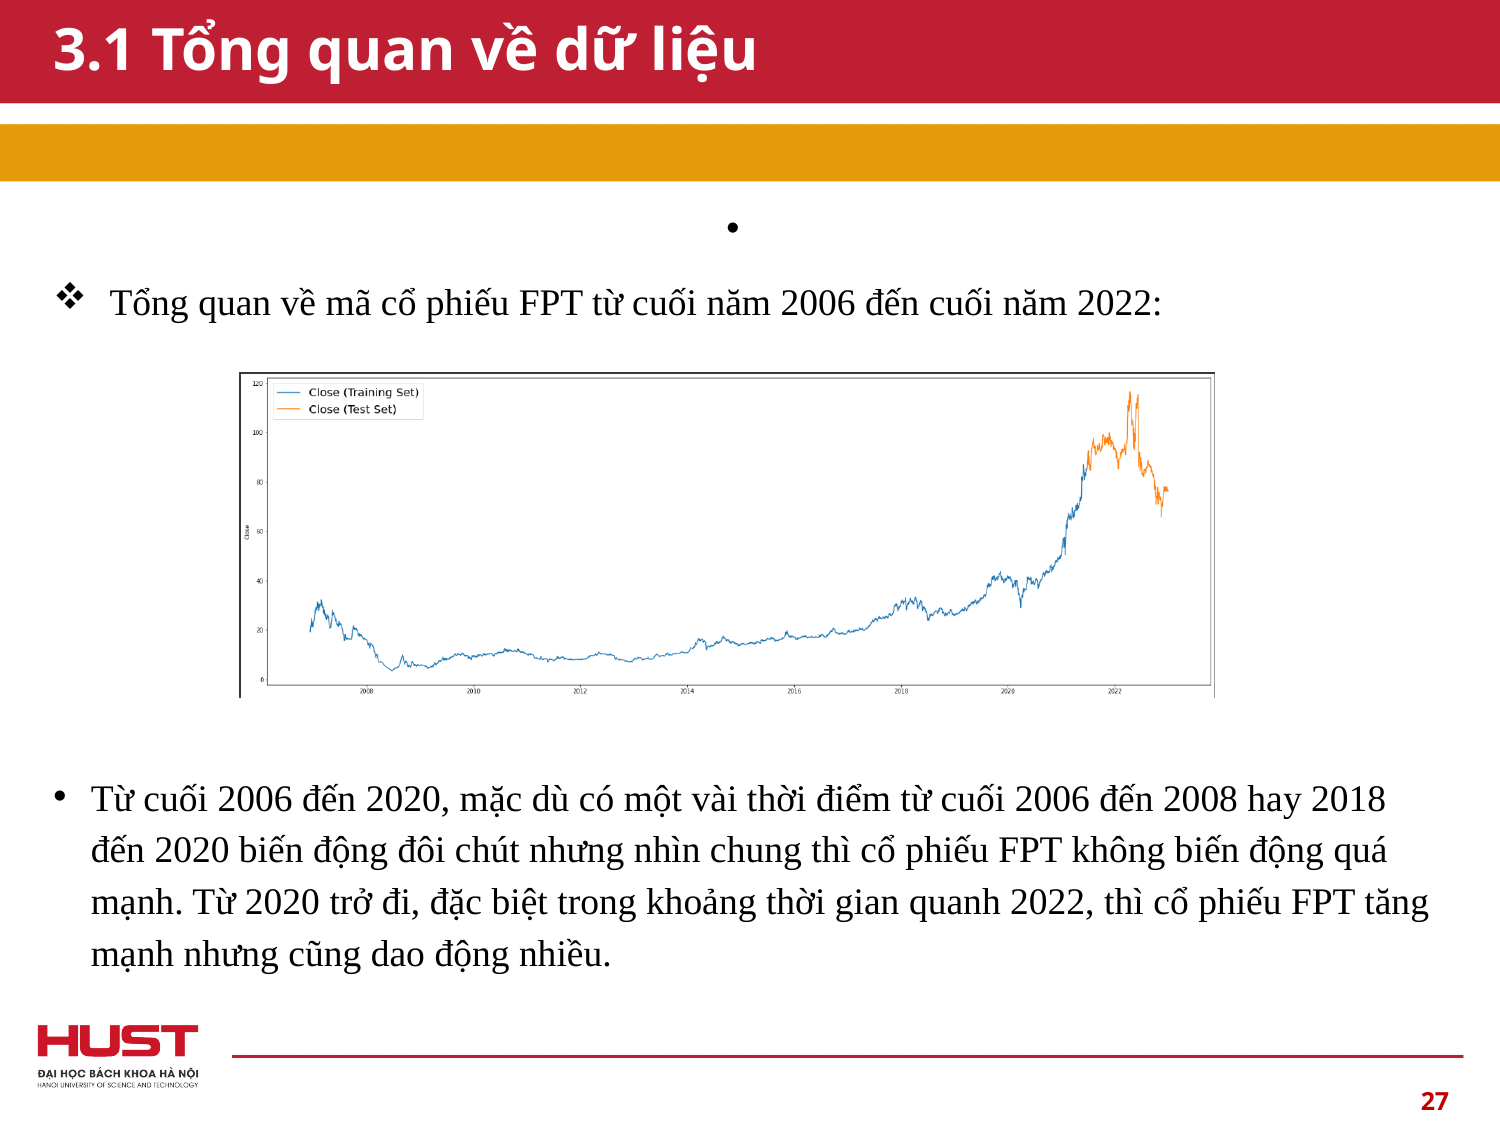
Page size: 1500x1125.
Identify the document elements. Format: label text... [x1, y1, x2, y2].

slide_number 27 [1126, 1078, 1464, 1125]
picture [0, 0, 1500, 1125]
list Tổng quan về mã cổ phiếu FPT từ cuối năm 2006 đến cuối năm 2022: Từ cuối 2006 đến 2020, mặc dù có một vài thời điểm từ cuối 2006 đến 2008 hay 2018 đến 2020 biến động đôi chút nhưng nhìn chung thì cổ phiếu FPT không biến động quá mạnh. Từ 2020 trở đi, đặc biệt trong khoảng thời gian quanh 2022, thì cổ phiếu FPT tăng mạnh nhưng cũng dao động nhiều. [38, 191, 1462, 1000]
title 3.1 Tổng quan về dữ liệu [38, 12, 1462, 87]
